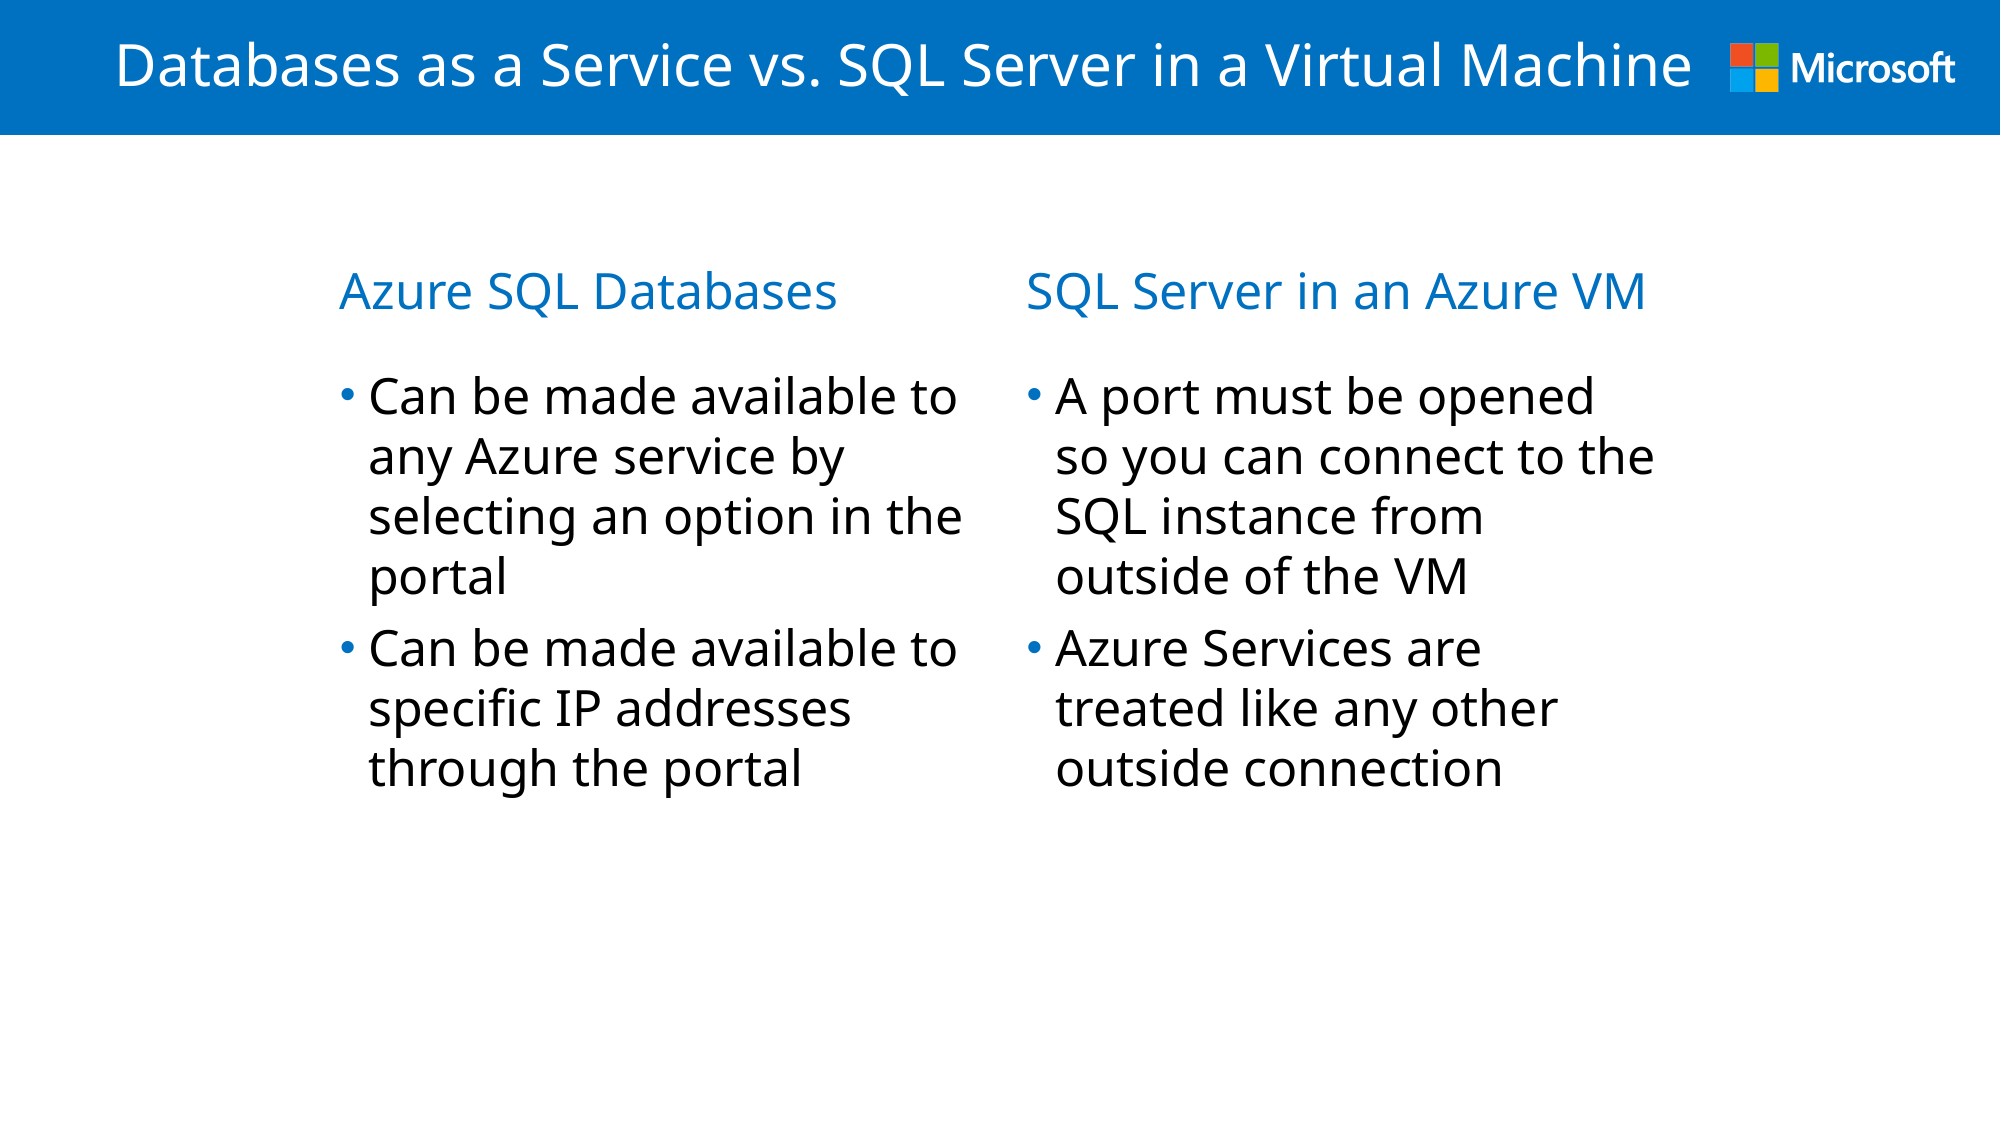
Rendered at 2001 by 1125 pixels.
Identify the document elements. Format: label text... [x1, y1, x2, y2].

picture [1900, 14, 1986, 121]
text_box SQL Server in an Azure VM [1011, 251, 1675, 356]
title Databases as a Service vs. SQL Server in a Virtual Machine [99, 0, 1900, 135]
text_box Azure SQL Databases [324, 251, 988, 356]
text_box Can be made available to any Azure service by selecting an option in the portal Can be made available to specific IP addresses through the portal [324, 356, 988, 1005]
text_box A port must be opened so you can connect to the SQL instance from outside of the VM Azure Services are treated like any other outside connection [1011, 356, 1675, 1005]
